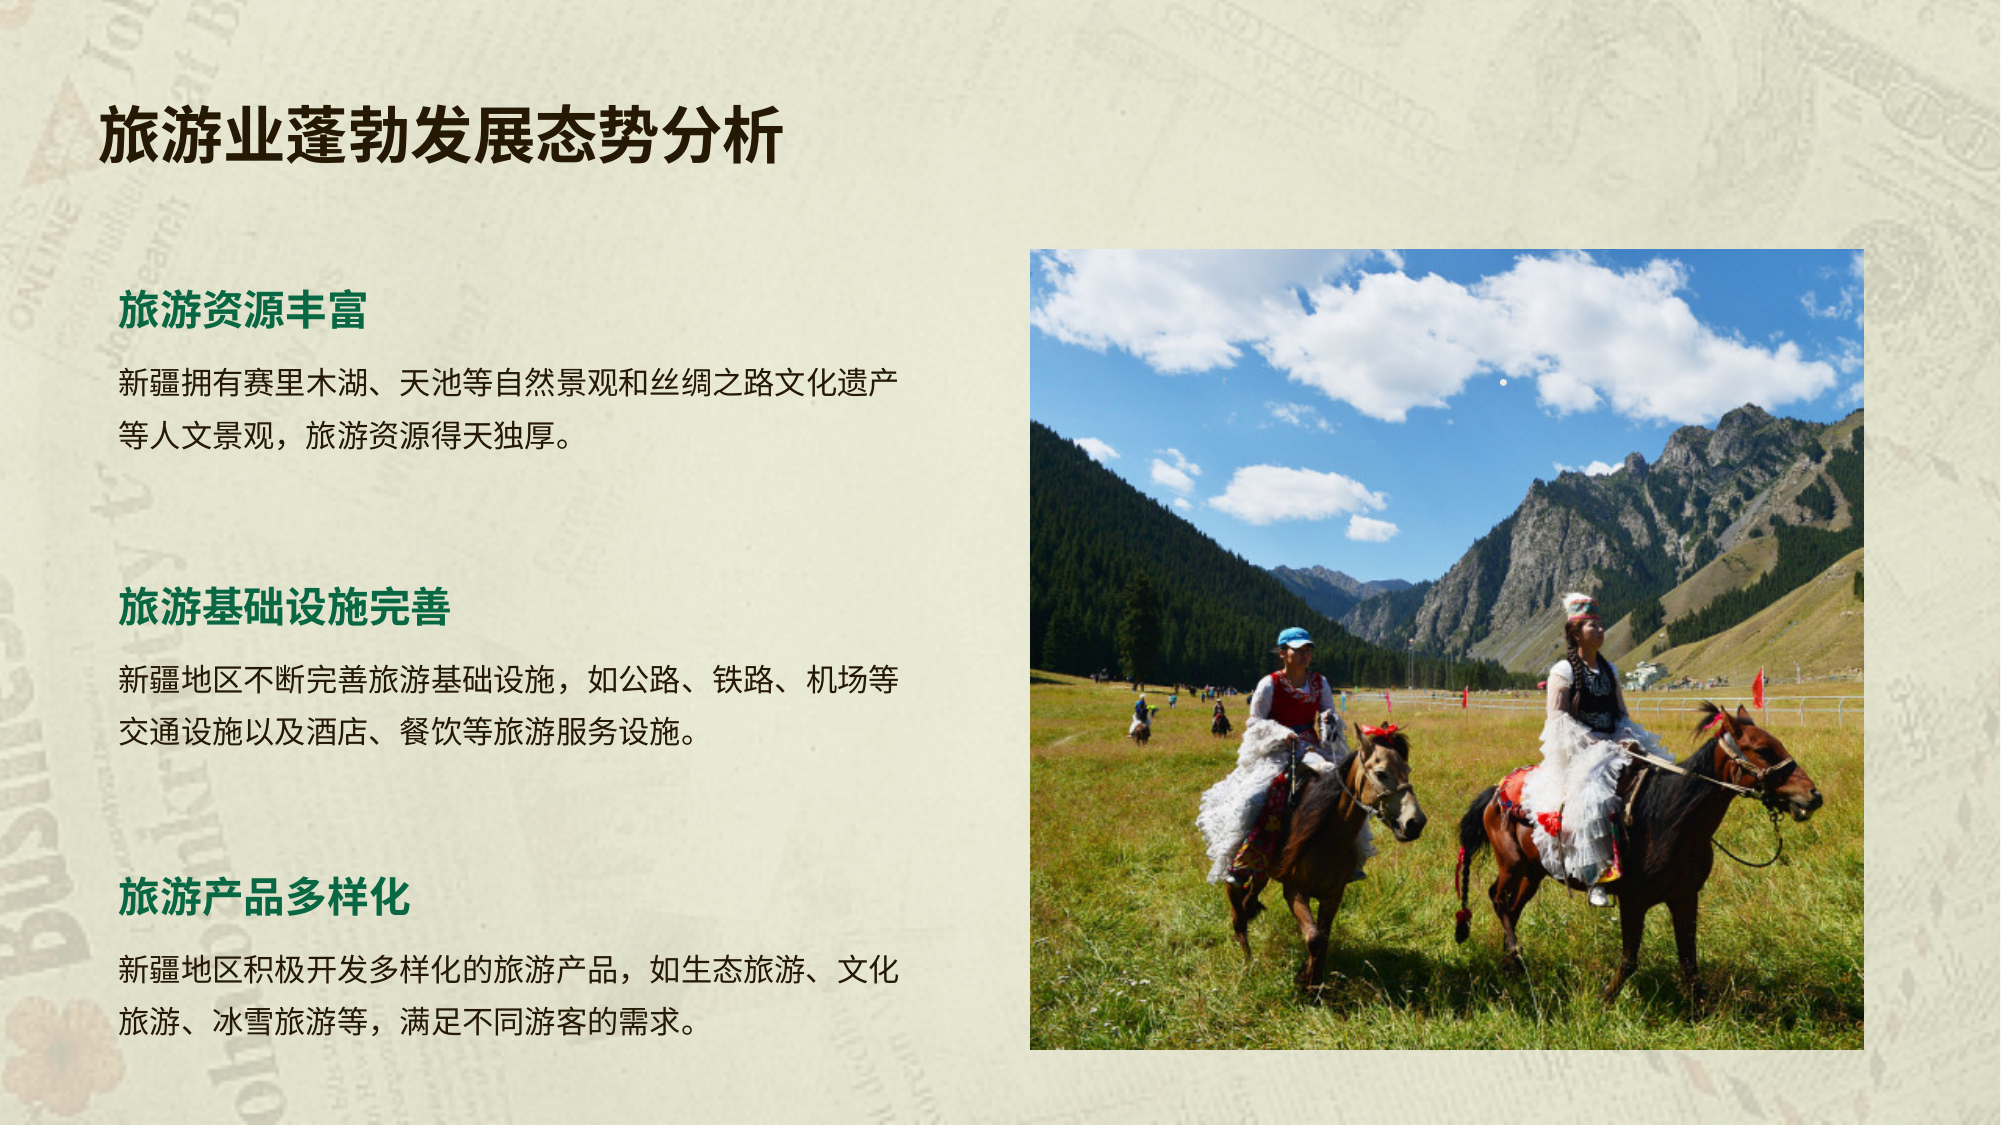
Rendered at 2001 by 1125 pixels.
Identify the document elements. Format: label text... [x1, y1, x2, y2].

text_box 新疆地区积极开发多样化的旅游产品，如生态旅游、文化旅游、冰雪旅游等，满足不同游客的需求。 [107, 929, 934, 1064]
text_box 新疆地区不断完善旅游基础设施，如公路、铁路、机场等交通设施以及酒店、餐饮等旅游服务设施。 [107, 639, 934, 771]
text_box 新疆拥有赛里木湖、天池等自然景观和丝绸之路文化遗产等人文景观，旅游资源得天独厚。 [107, 343, 934, 478]
text_box 旅游产品多样化 [107, 828, 934, 927]
text_box 旅游资源丰富 [107, 240, 934, 340]
text_box 旅游业蓬勃发展态势分析 [78, 43, 1922, 194]
picture [0, 0, 2001, 1125]
text_box 旅游基础设施完善 [107, 545, 934, 637]
